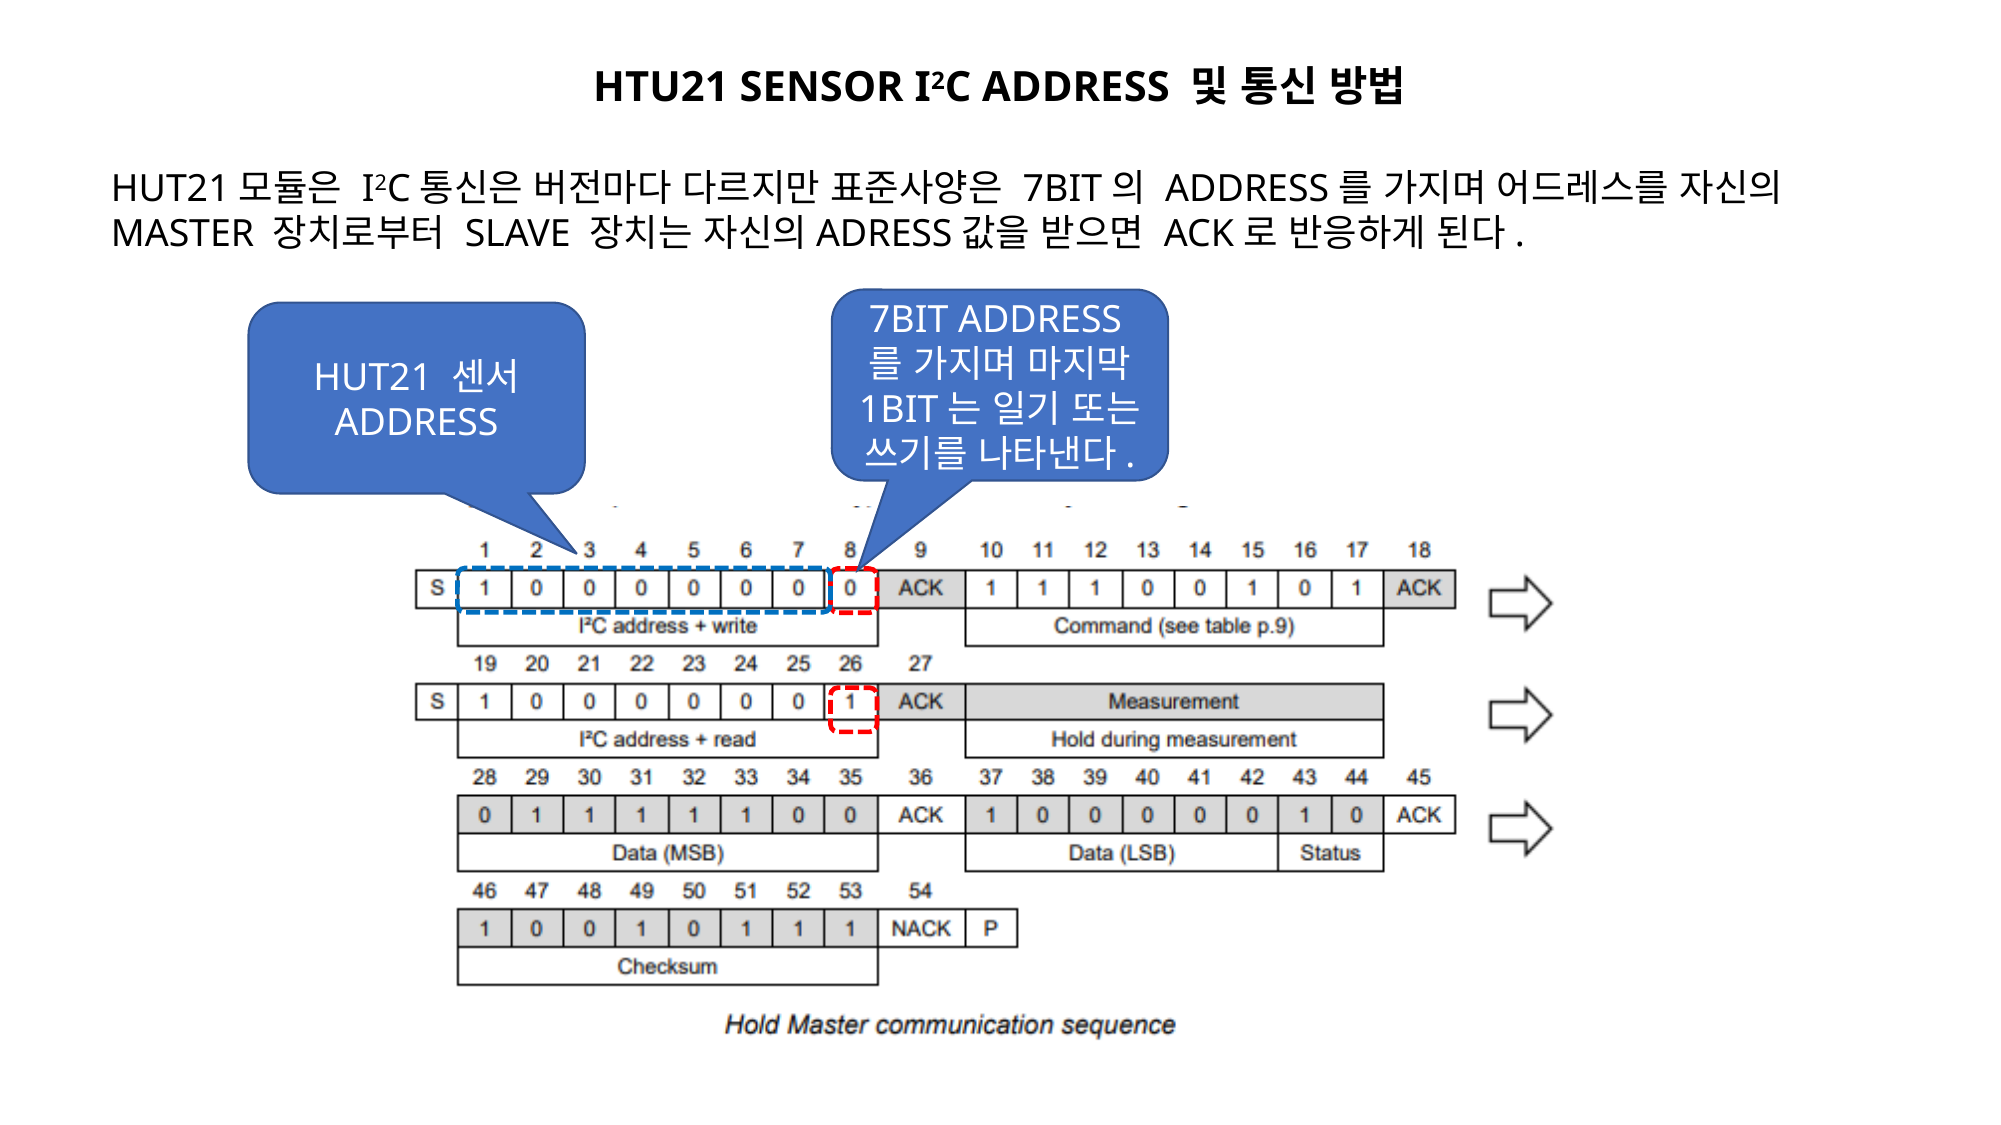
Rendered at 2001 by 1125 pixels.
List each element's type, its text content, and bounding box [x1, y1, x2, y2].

text_box HUT21모듈은 I2C통신은 버전마다 다르지만 표준사양은 7BIT의 ADDRESS를 가지며 어드레스를 자신의 MASTER 장치로부터 SLAVE 장치는 자신의ADRESS값을 받으면 ACK로 반응하게 된다. [96, 156, 1847, 262]
text_box 7BIT ADDRESS를 가지며 마지막 1BIT는 일기 또는 쓰기를 나타낸다. [830, 288, 1170, 507]
text_box HUT21 센서 ADDRESS [247, 301, 586, 507]
text_box HTU21 SENSOR I2C ADDRESS 및 통신 방법 [578, 52, 1422, 118]
picture [338, 506, 1604, 1088]
